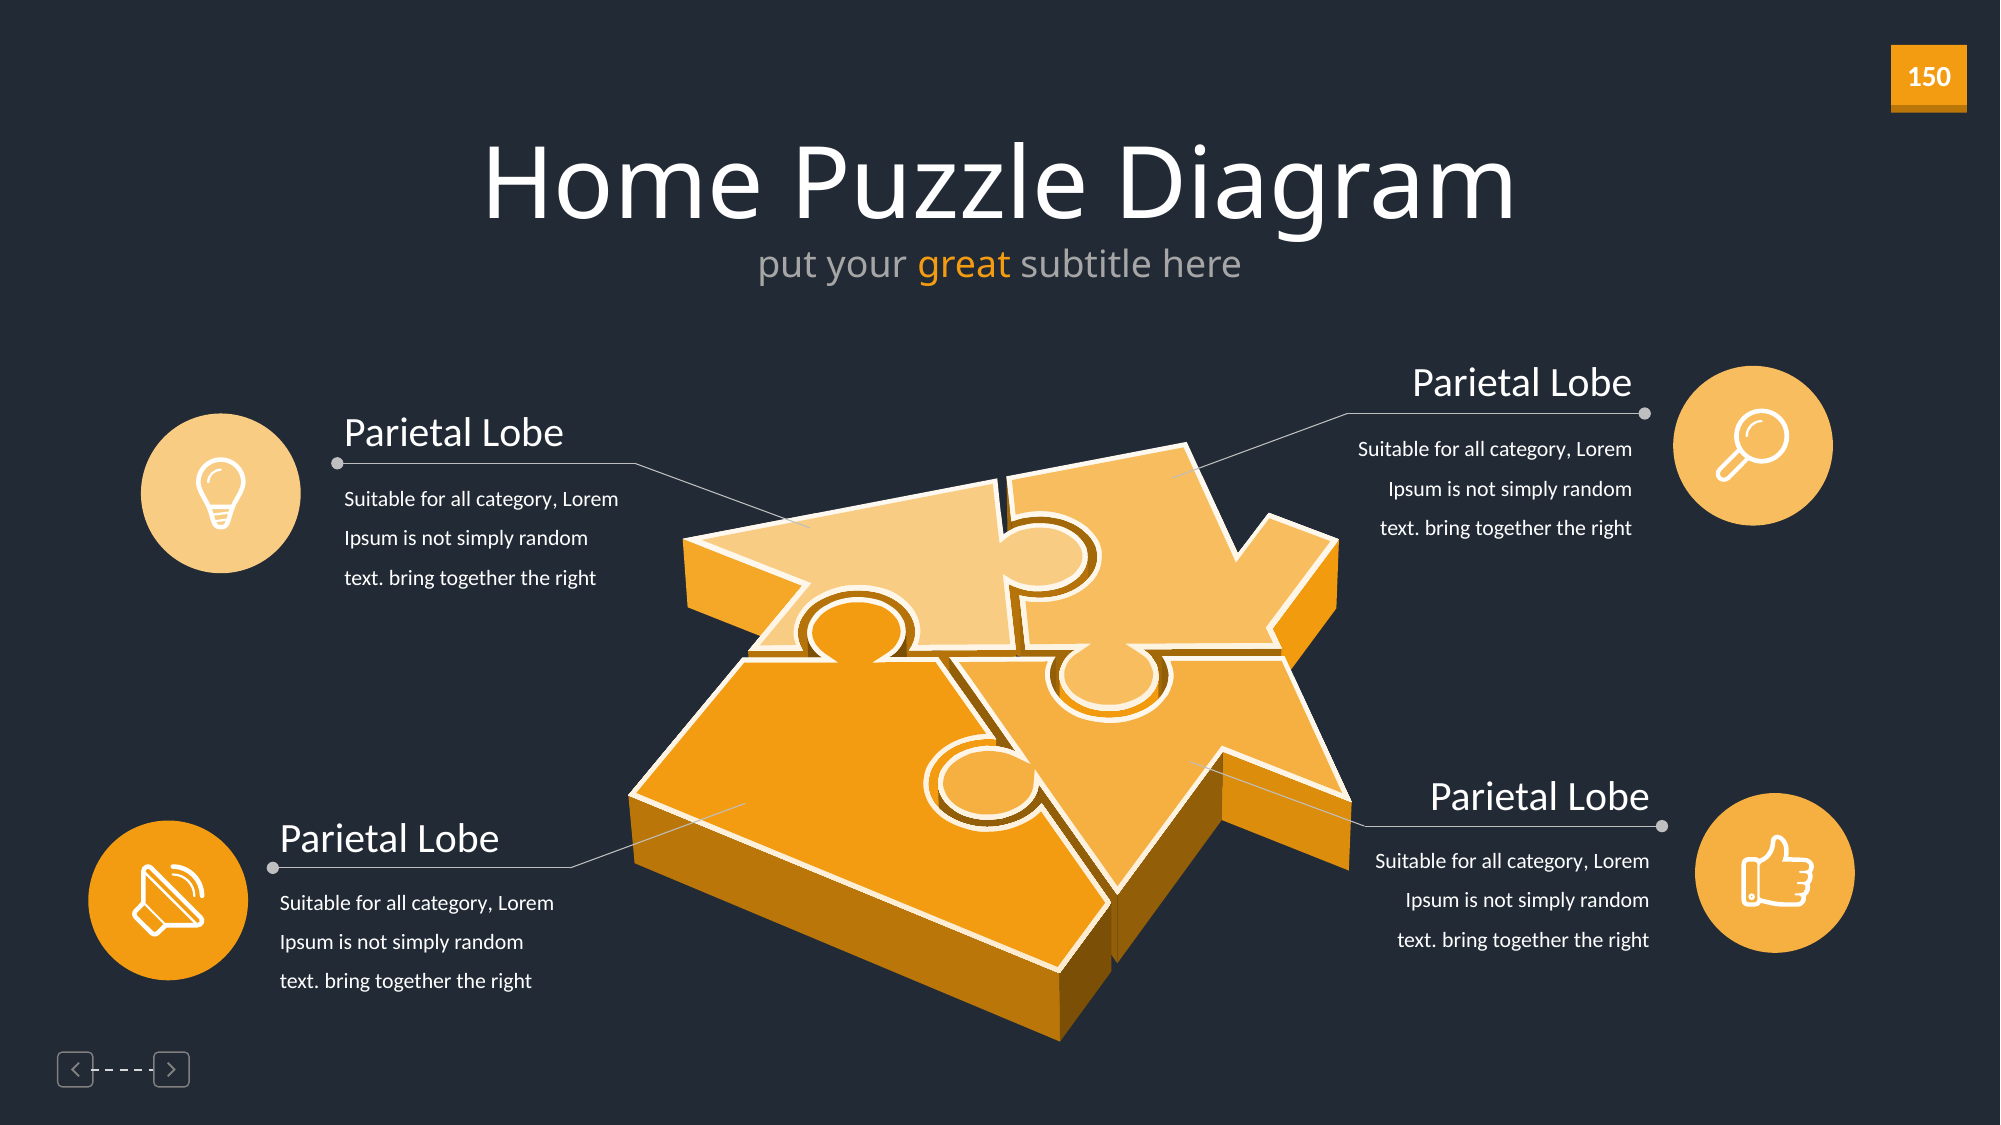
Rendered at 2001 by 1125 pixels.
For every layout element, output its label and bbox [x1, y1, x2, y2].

text_box [88, 820, 249, 981]
text_box [264, 347, 1665, 1042]
text_box [1673, 365, 1833, 526]
text_box [140, 413, 301, 574]
text_box [1695, 793, 1855, 953]
text_box [465, 111, 1535, 293]
